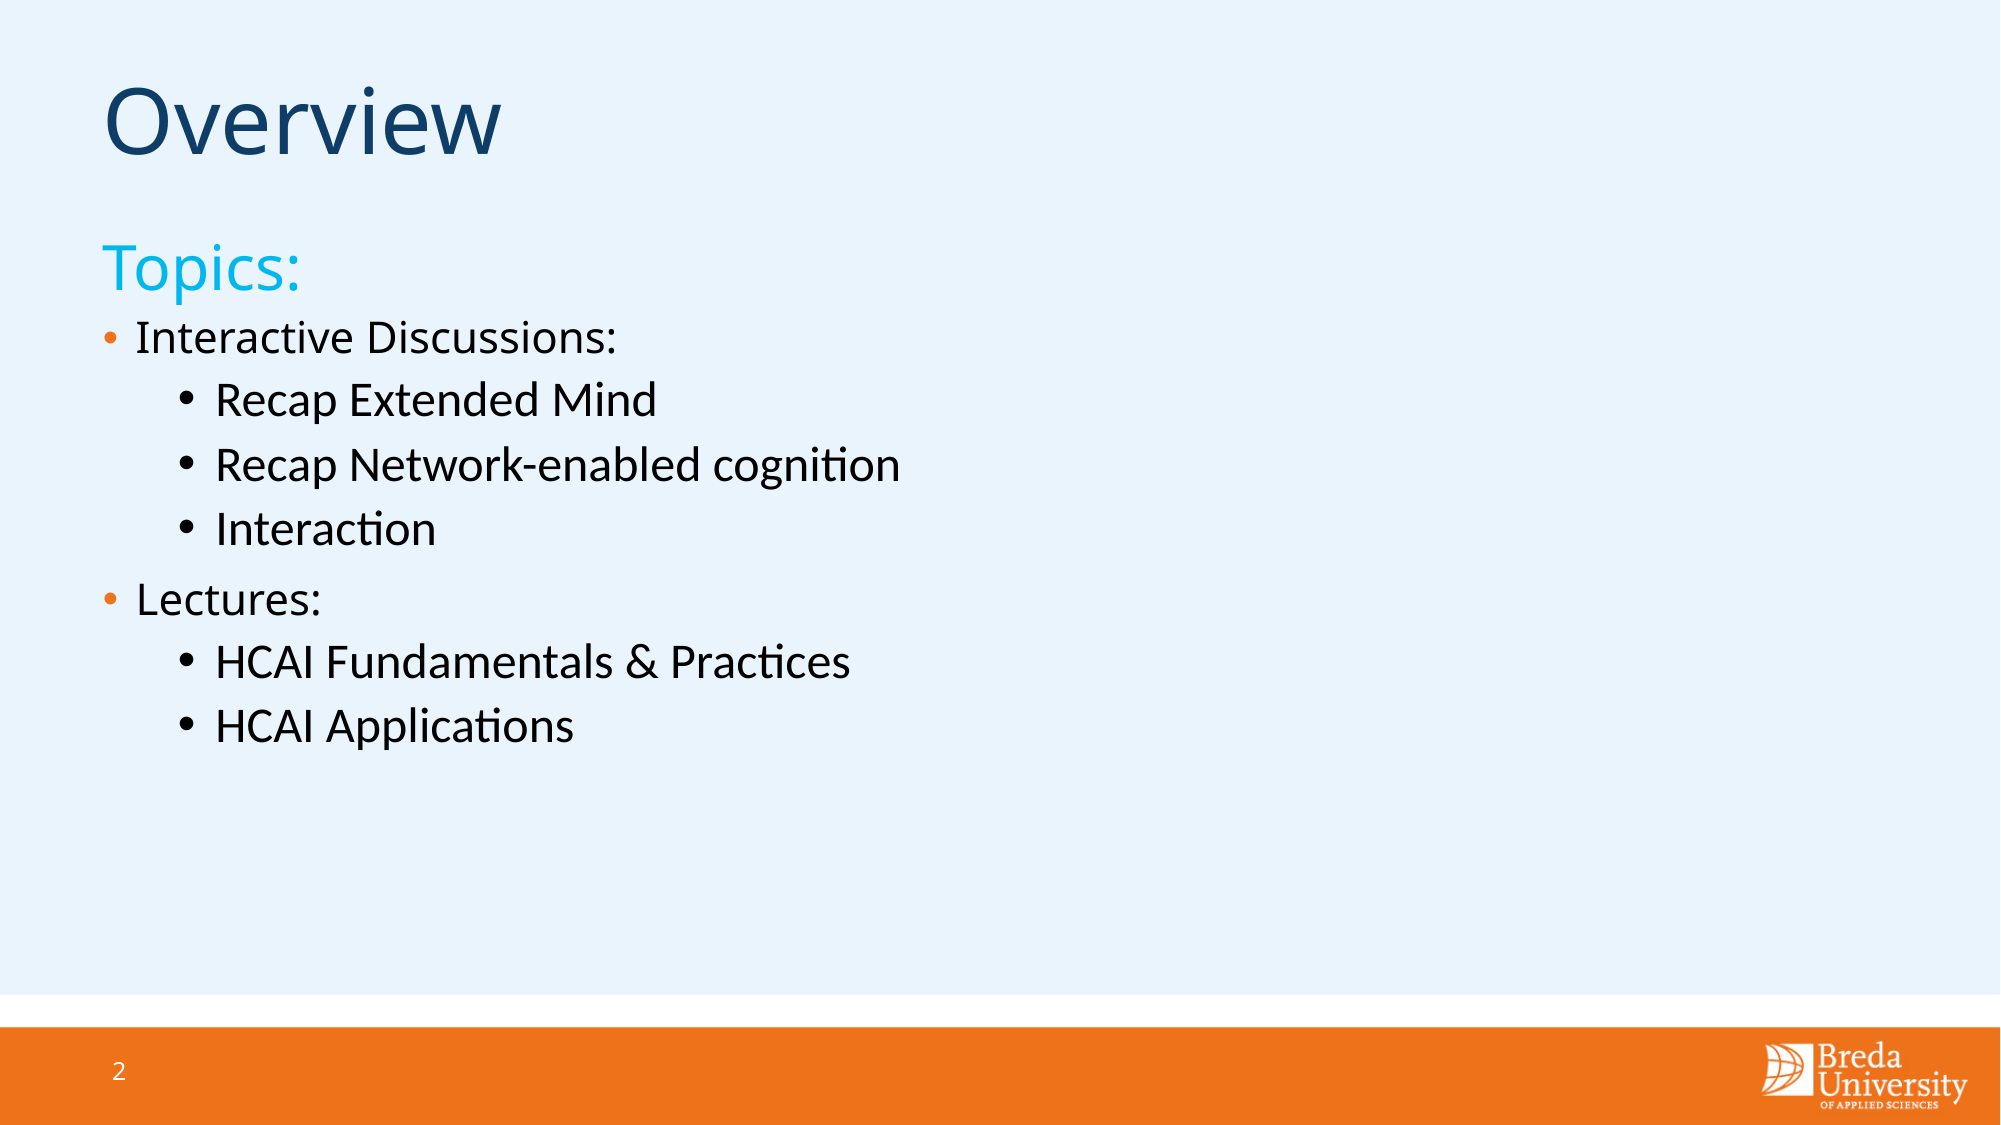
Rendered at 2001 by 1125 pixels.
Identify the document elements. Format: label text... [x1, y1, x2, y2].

picture [0, 0, 2001, 1125]
list Interactive Discussions: Recap Extended Mind Recap Network-enabled cognition Interaction Lectures: HCAI Fundamentals & Practices HCAI Applications [88, 308, 1917, 922]
list Topics: [88, 229, 1917, 307]
slide_number 2 [97, 1042, 198, 1103]
title Overview [88, 67, 1917, 210]
